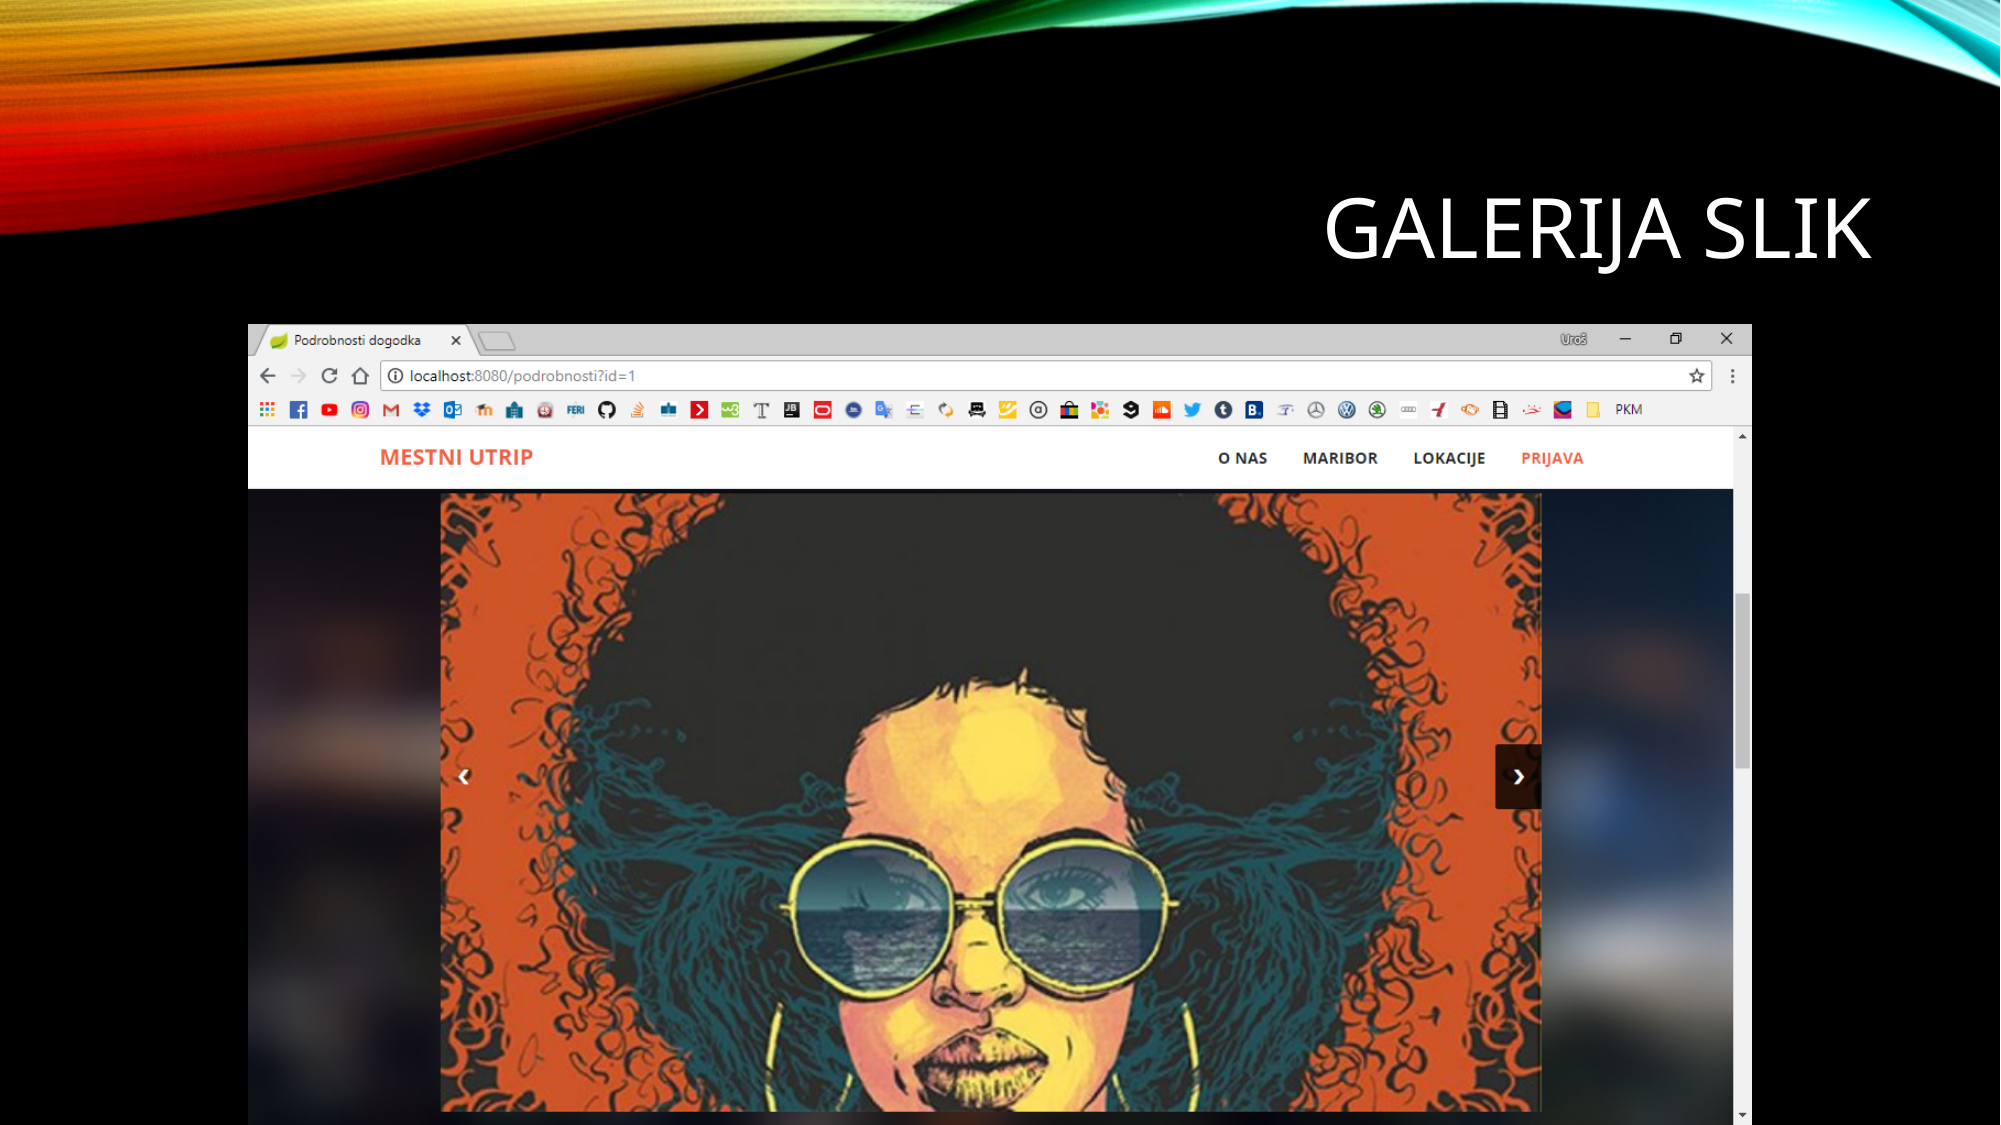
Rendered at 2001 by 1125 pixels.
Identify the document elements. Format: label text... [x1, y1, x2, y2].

picture [0, 0, 2000, 237]
picture [248, 324, 1752, 1125]
title Galerija slik [474, 125, 1888, 338]
